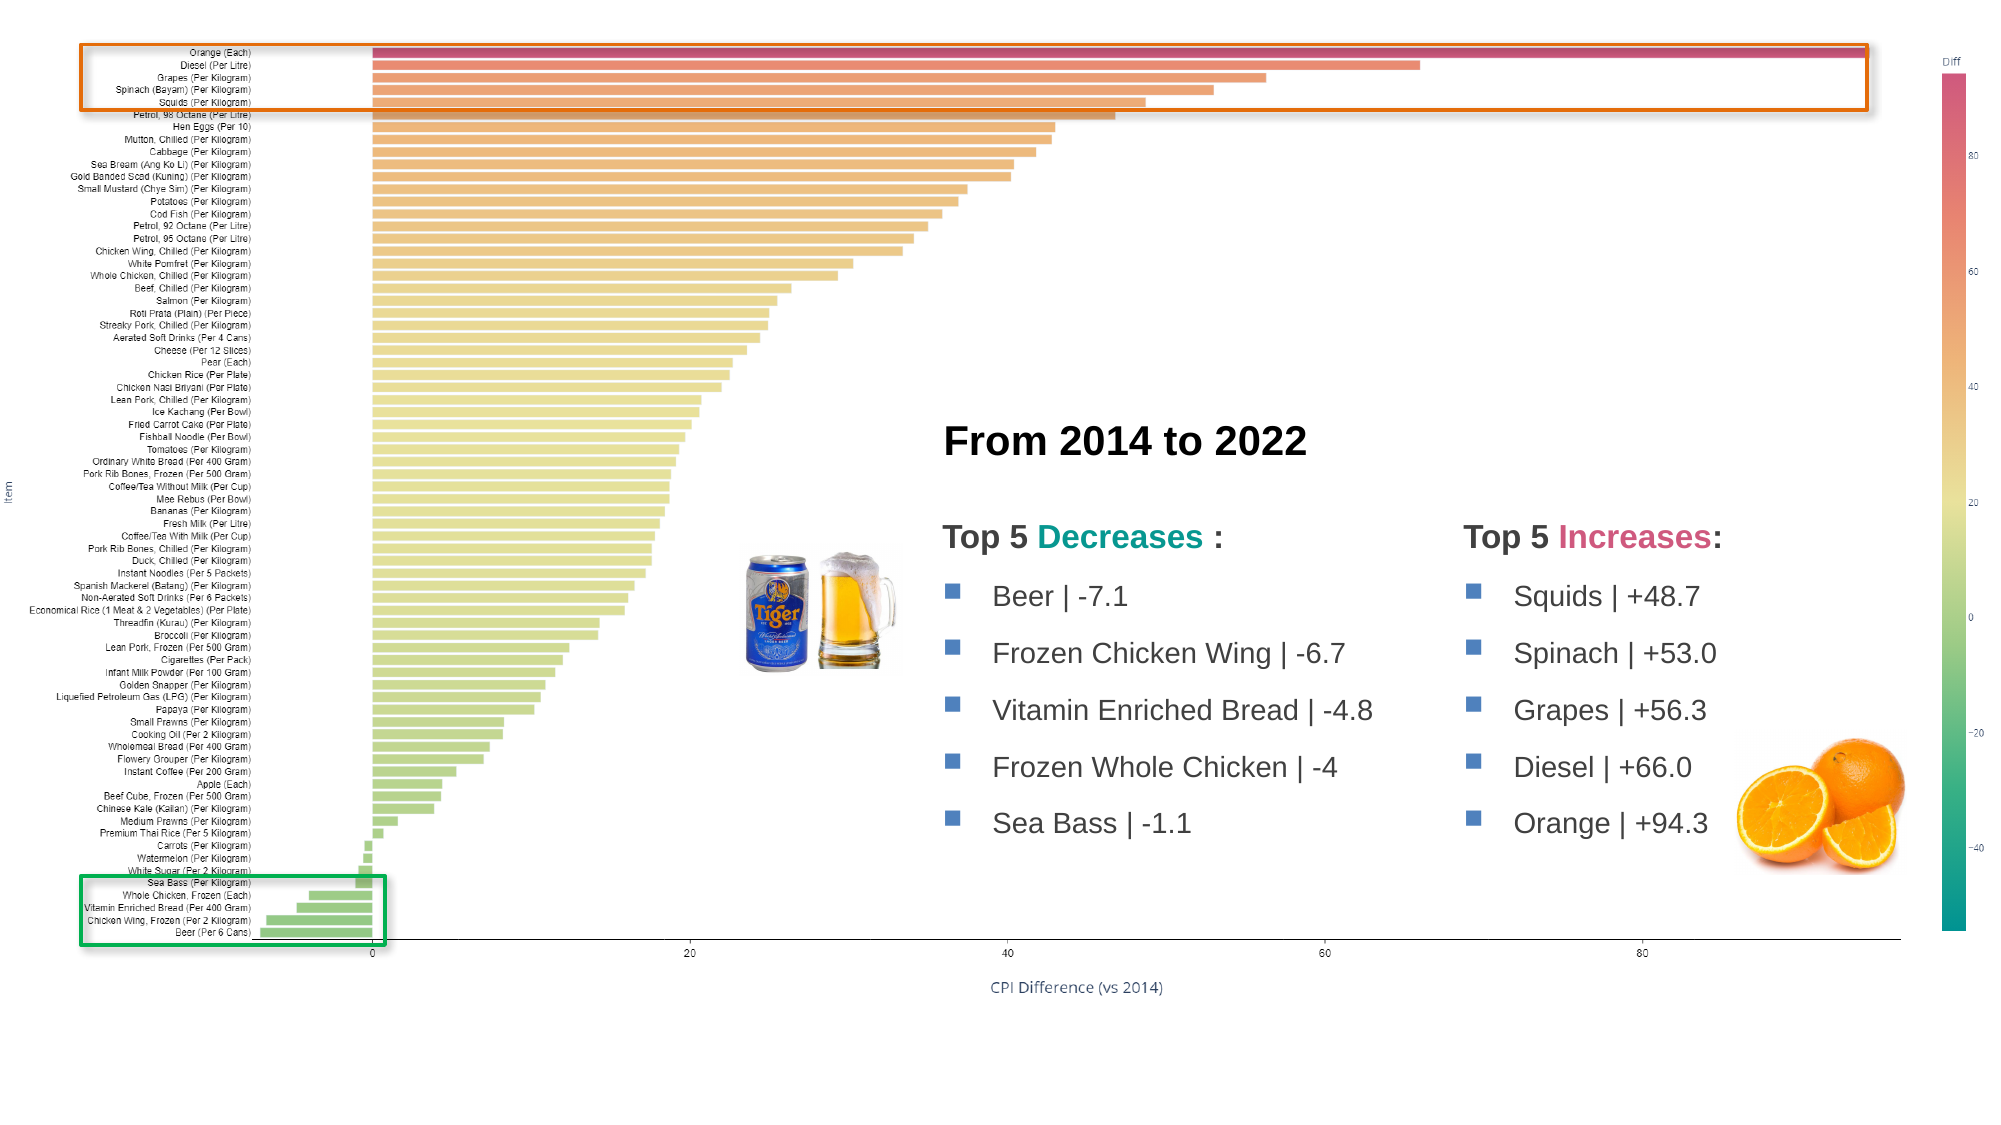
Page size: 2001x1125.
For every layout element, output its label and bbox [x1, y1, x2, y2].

list [0, 0, 2000, 1003]
picture [738, 542, 904, 676]
picture [1733, 728, 1908, 875]
